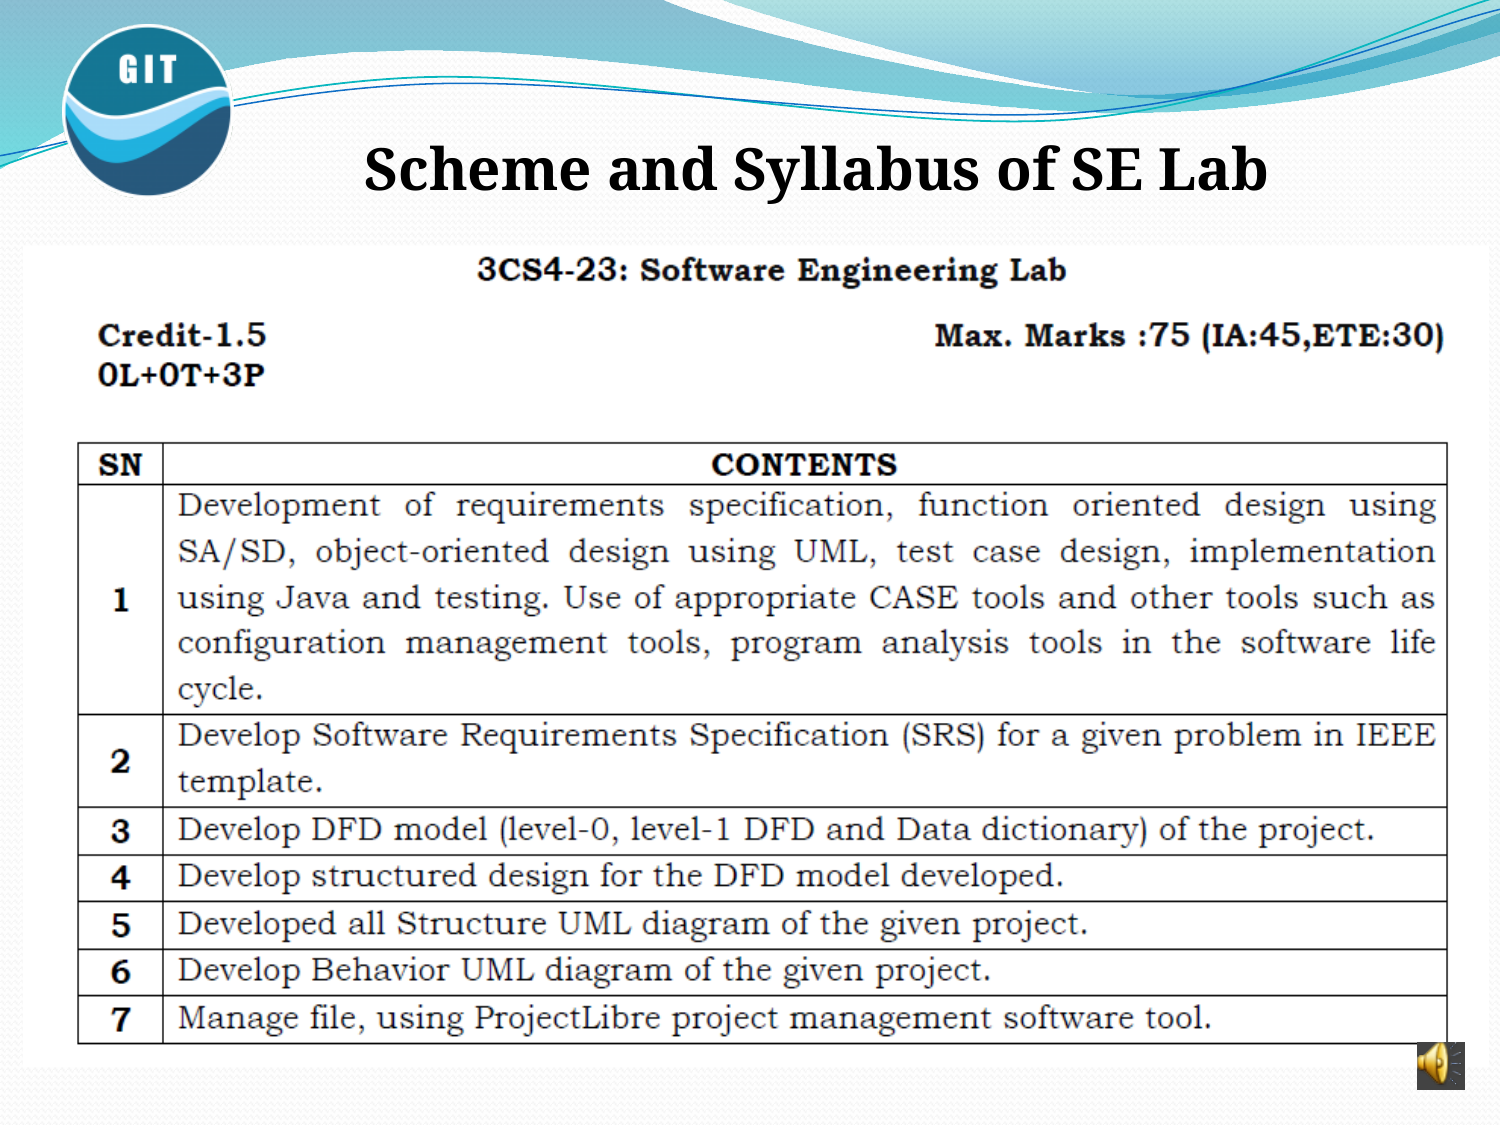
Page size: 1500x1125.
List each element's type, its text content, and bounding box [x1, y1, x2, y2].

picture [62, 24, 234, 199]
text_box Scheme and Syllabus of SE Lab [349, 125, 1285, 210]
picture [23, 245, 1489, 1092]
